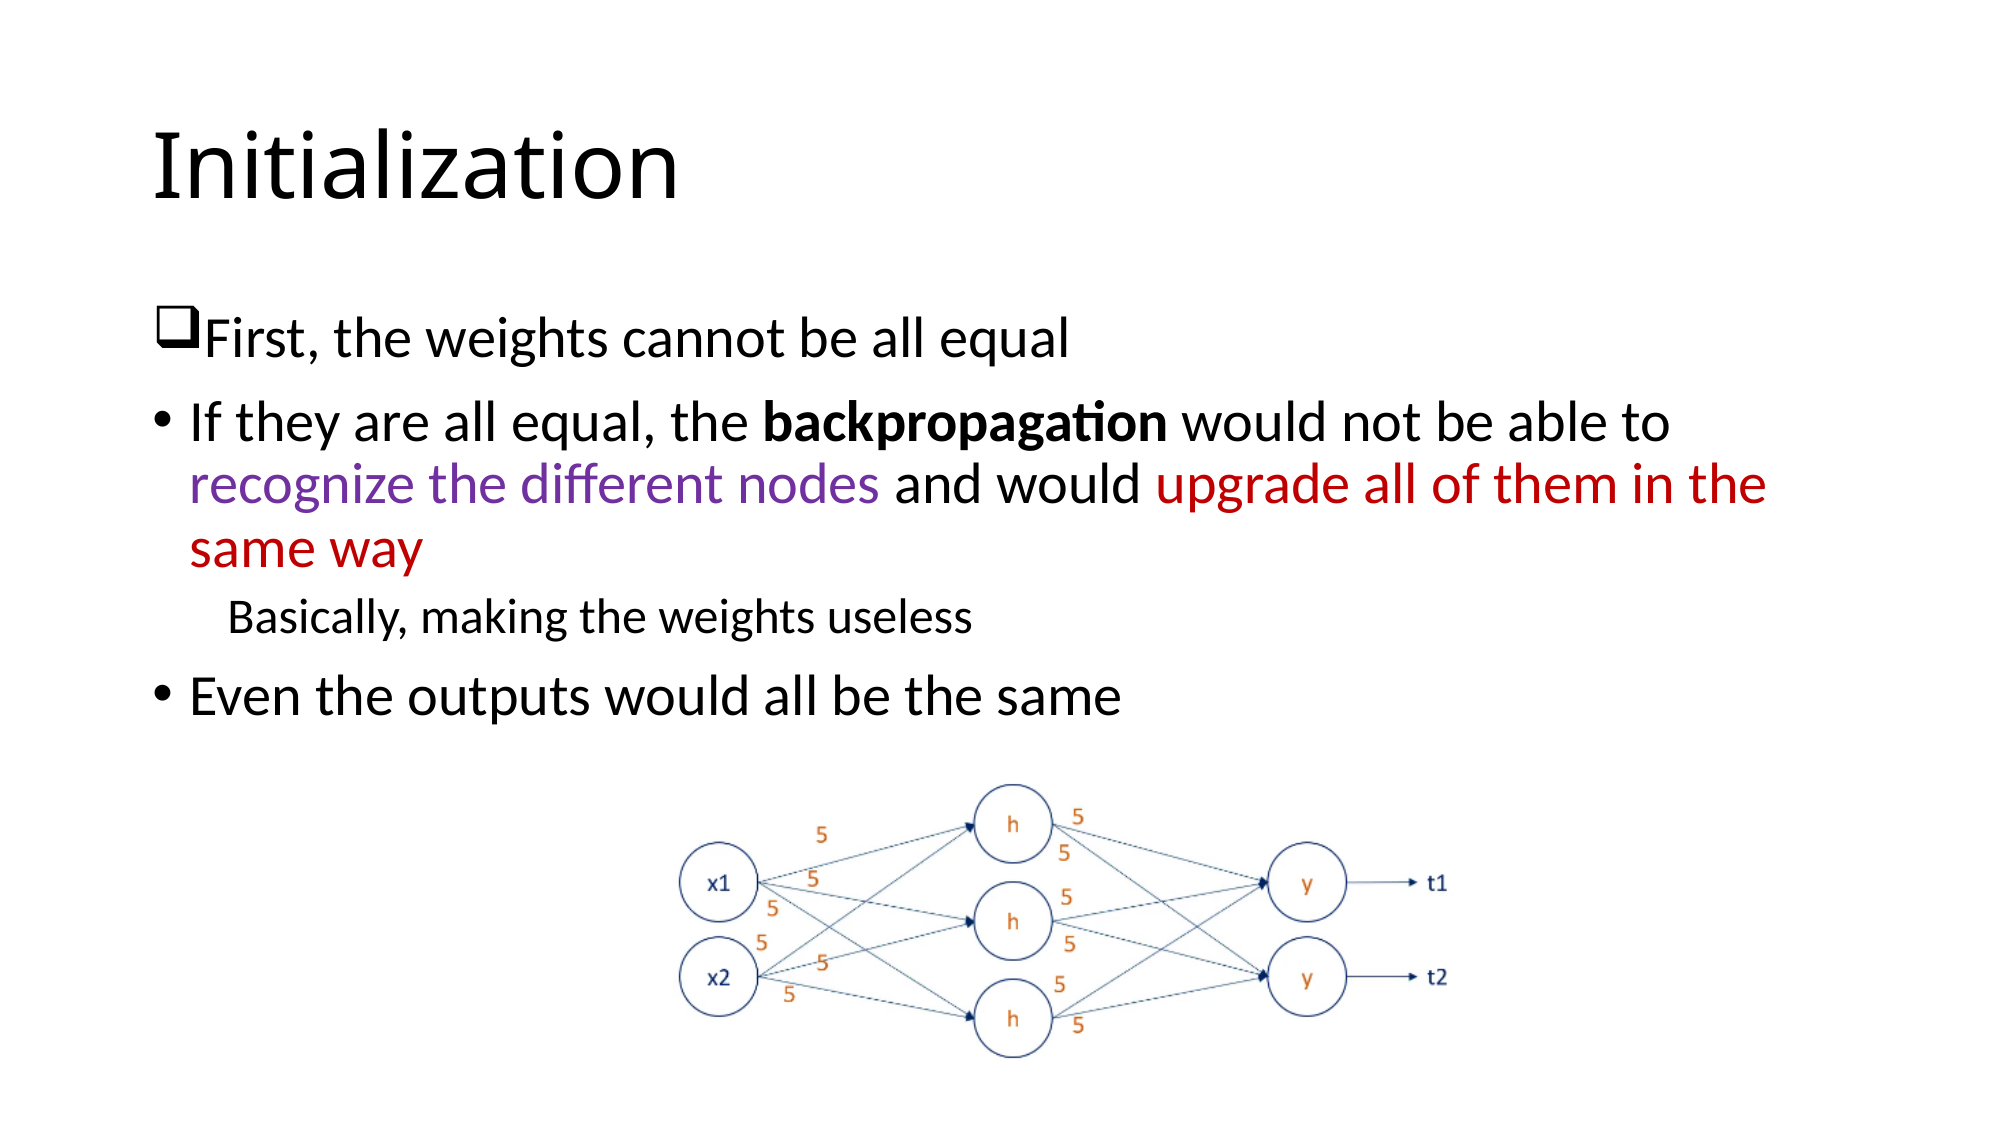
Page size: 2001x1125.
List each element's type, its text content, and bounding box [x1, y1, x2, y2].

list First, the weights cannot be all equal If they are all equal, the backpropagation would not be able to recognize the different nodes and would upgrade all of them in the same way Basically, making the weights useless Even the outputs would all be the same [137, 299, 1863, 1014]
picture [660, 746, 1488, 1080]
title Initialization [137, 59, 1863, 278]
